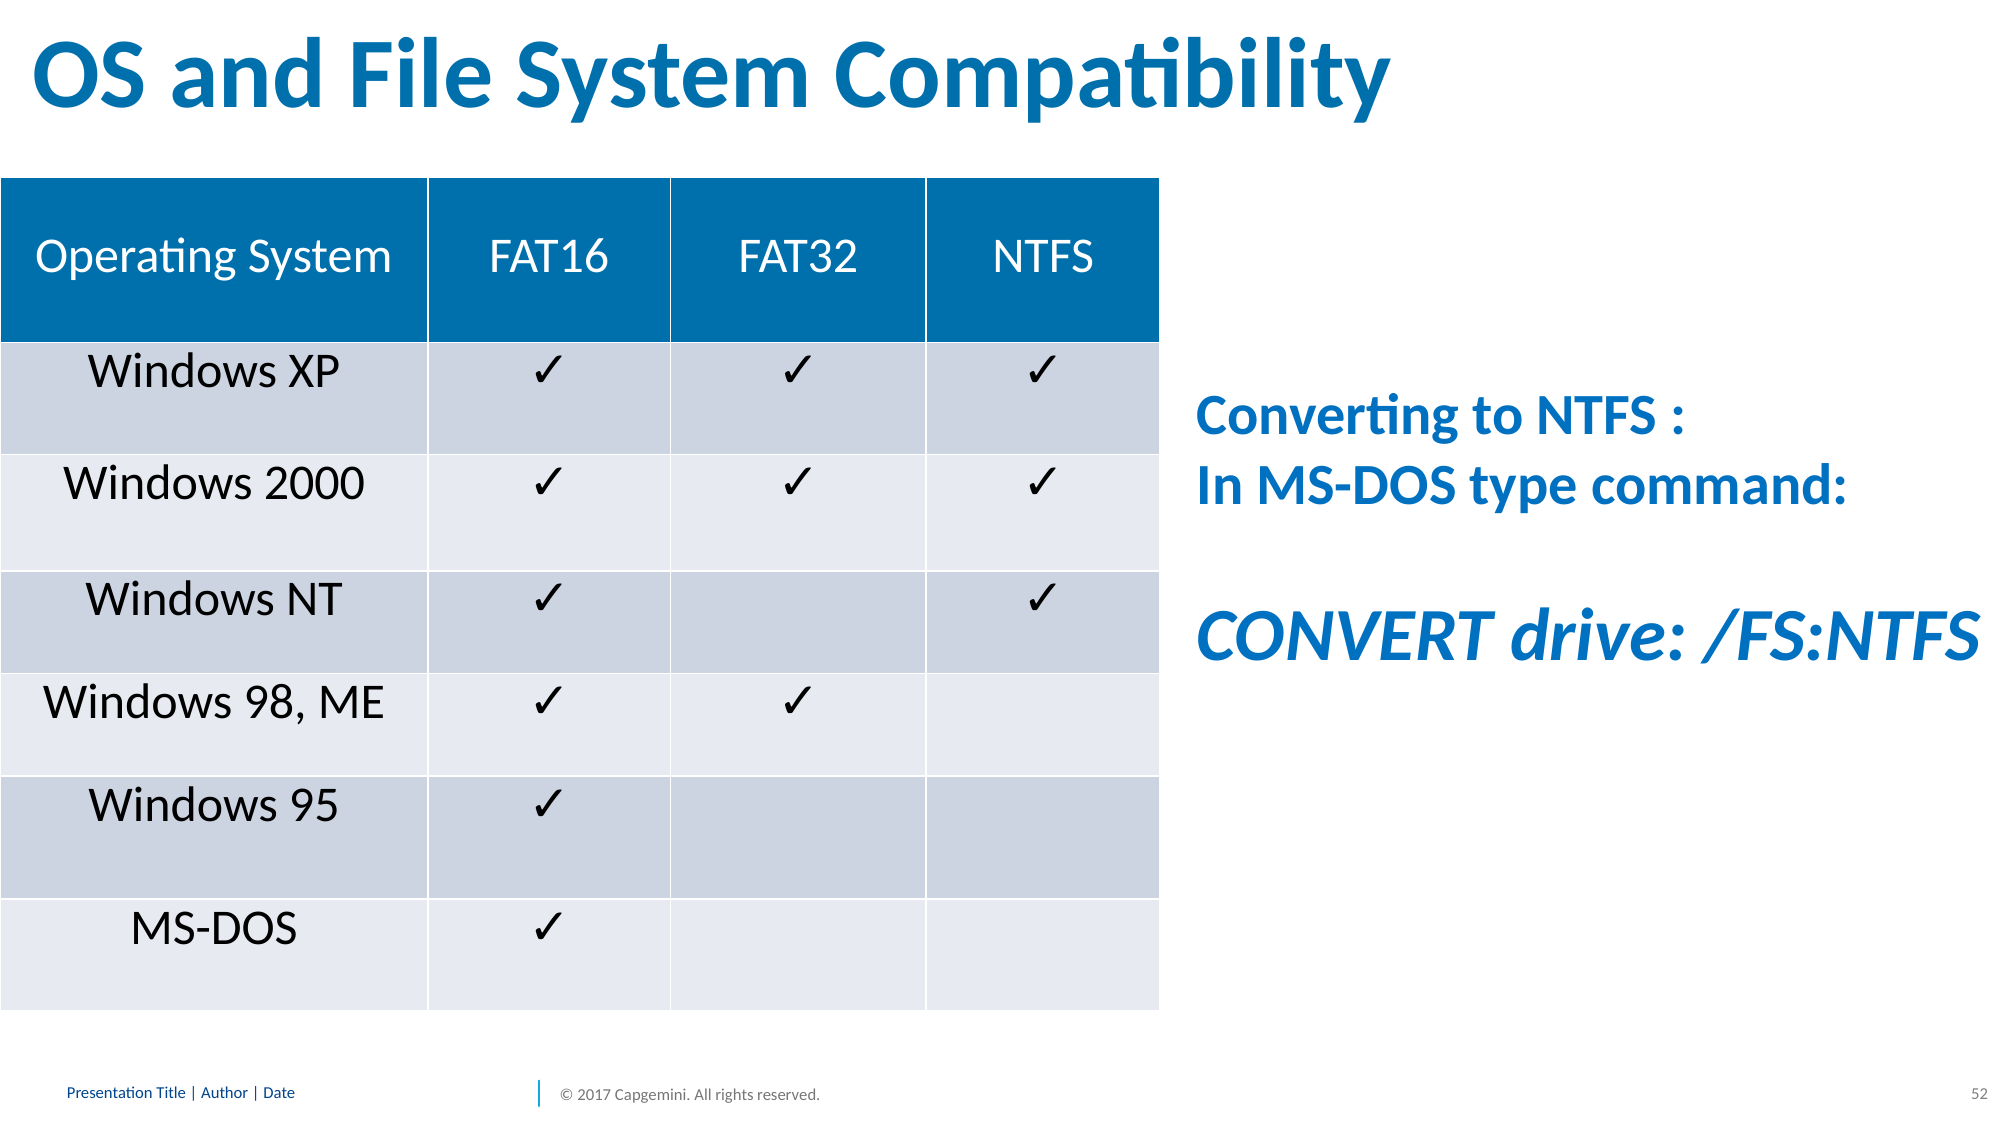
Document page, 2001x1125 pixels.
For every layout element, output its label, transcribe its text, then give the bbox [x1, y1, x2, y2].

table_cell ✓ [671, 455, 925, 570]
text_box Converting to NTFS : In MS-DOS type command: CONVERT drive: /FS:NTFS [1182, 368, 1997, 684]
table_cell [927, 900, 1159, 1010]
table_cell ✓ [429, 674, 670, 775]
table_cell ✓ [429, 343, 670, 454]
table_cell ✓ [429, 455, 670, 570]
table_header NTFS [927, 178, 1159, 342]
table_header FAT16 [429, 178, 670, 342]
table_cell [671, 900, 925, 1010]
table_cell Windows 98, ME [1, 674, 427, 775]
table_cell Windows XP [1, 343, 427, 454]
table_cell ✓ [429, 777, 670, 898]
table_cell ✓ [671, 674, 925, 775]
table_cell ✓ [927, 455, 1159, 570]
table_cell ✓ [429, 572, 670, 673]
table_cell MS-DOS [1, 900, 427, 1010]
table_cell ✓ [429, 900, 670, 1010]
table_cell ✓ [927, 343, 1159, 454]
table_cell Windows 95 [1, 777, 427, 898]
table_cell ✓ [927, 572, 1159, 673]
table_header Operating System [1, 178, 427, 342]
table_cell [671, 572, 925, 673]
table_cell ✓ [671, 343, 925, 454]
table_cell [671, 777, 925, 898]
table_header FAT32 [671, 178, 925, 342]
table_cell Windows 2000 [1, 455, 427, 570]
table_cell [927, 674, 1159, 775]
table_cell Windows NT [1, 572, 427, 673]
title OS and File System Compatibility [32, 35, 1828, 178]
table_cell [927, 777, 1159, 898]
